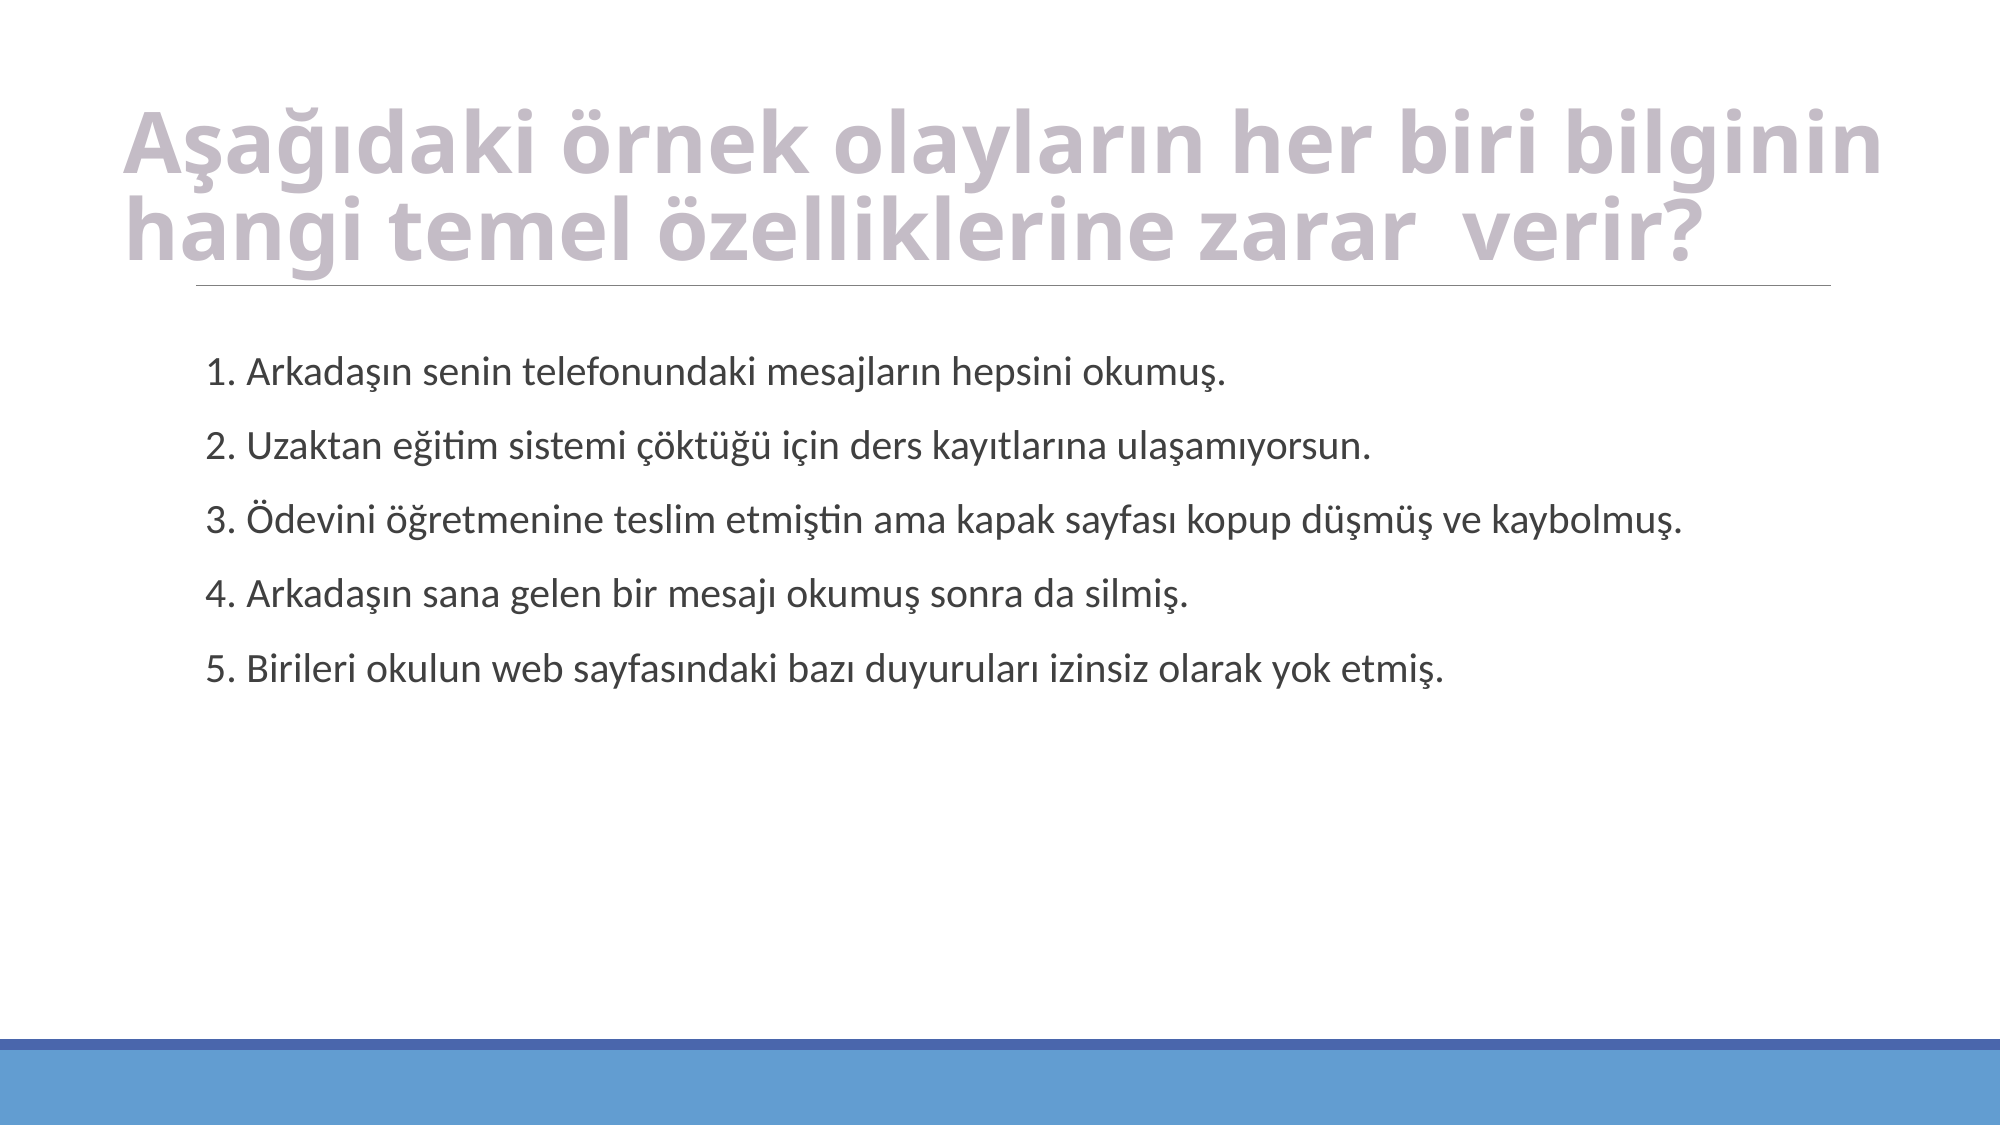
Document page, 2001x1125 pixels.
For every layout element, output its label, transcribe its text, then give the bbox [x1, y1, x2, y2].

list 1. Arkadaşın senin telefonundaki mesajların hepsini okumuş. 2. Uzaktan eğitim sistemi çöktüğü için ders kayıtlarına ulaşamıyorsun. 3. Ödevini öğretmenine teslim etmiştin ama kapak sayfası kopup düşmüş ve kaybolmuş. 4. Arkadaşın sana gelen bir mesajı okumuş sonra da silmiş. 5. Birileri okulun web sayfasındaki bazı duyuruları izinsiz olarak yok etmiş. [190, 341, 1841, 1002]
title Aşağıdaki örnek olayların her biri bilginin hangi temel özelliklerine zarar verir? [108, 47, 1962, 285]
